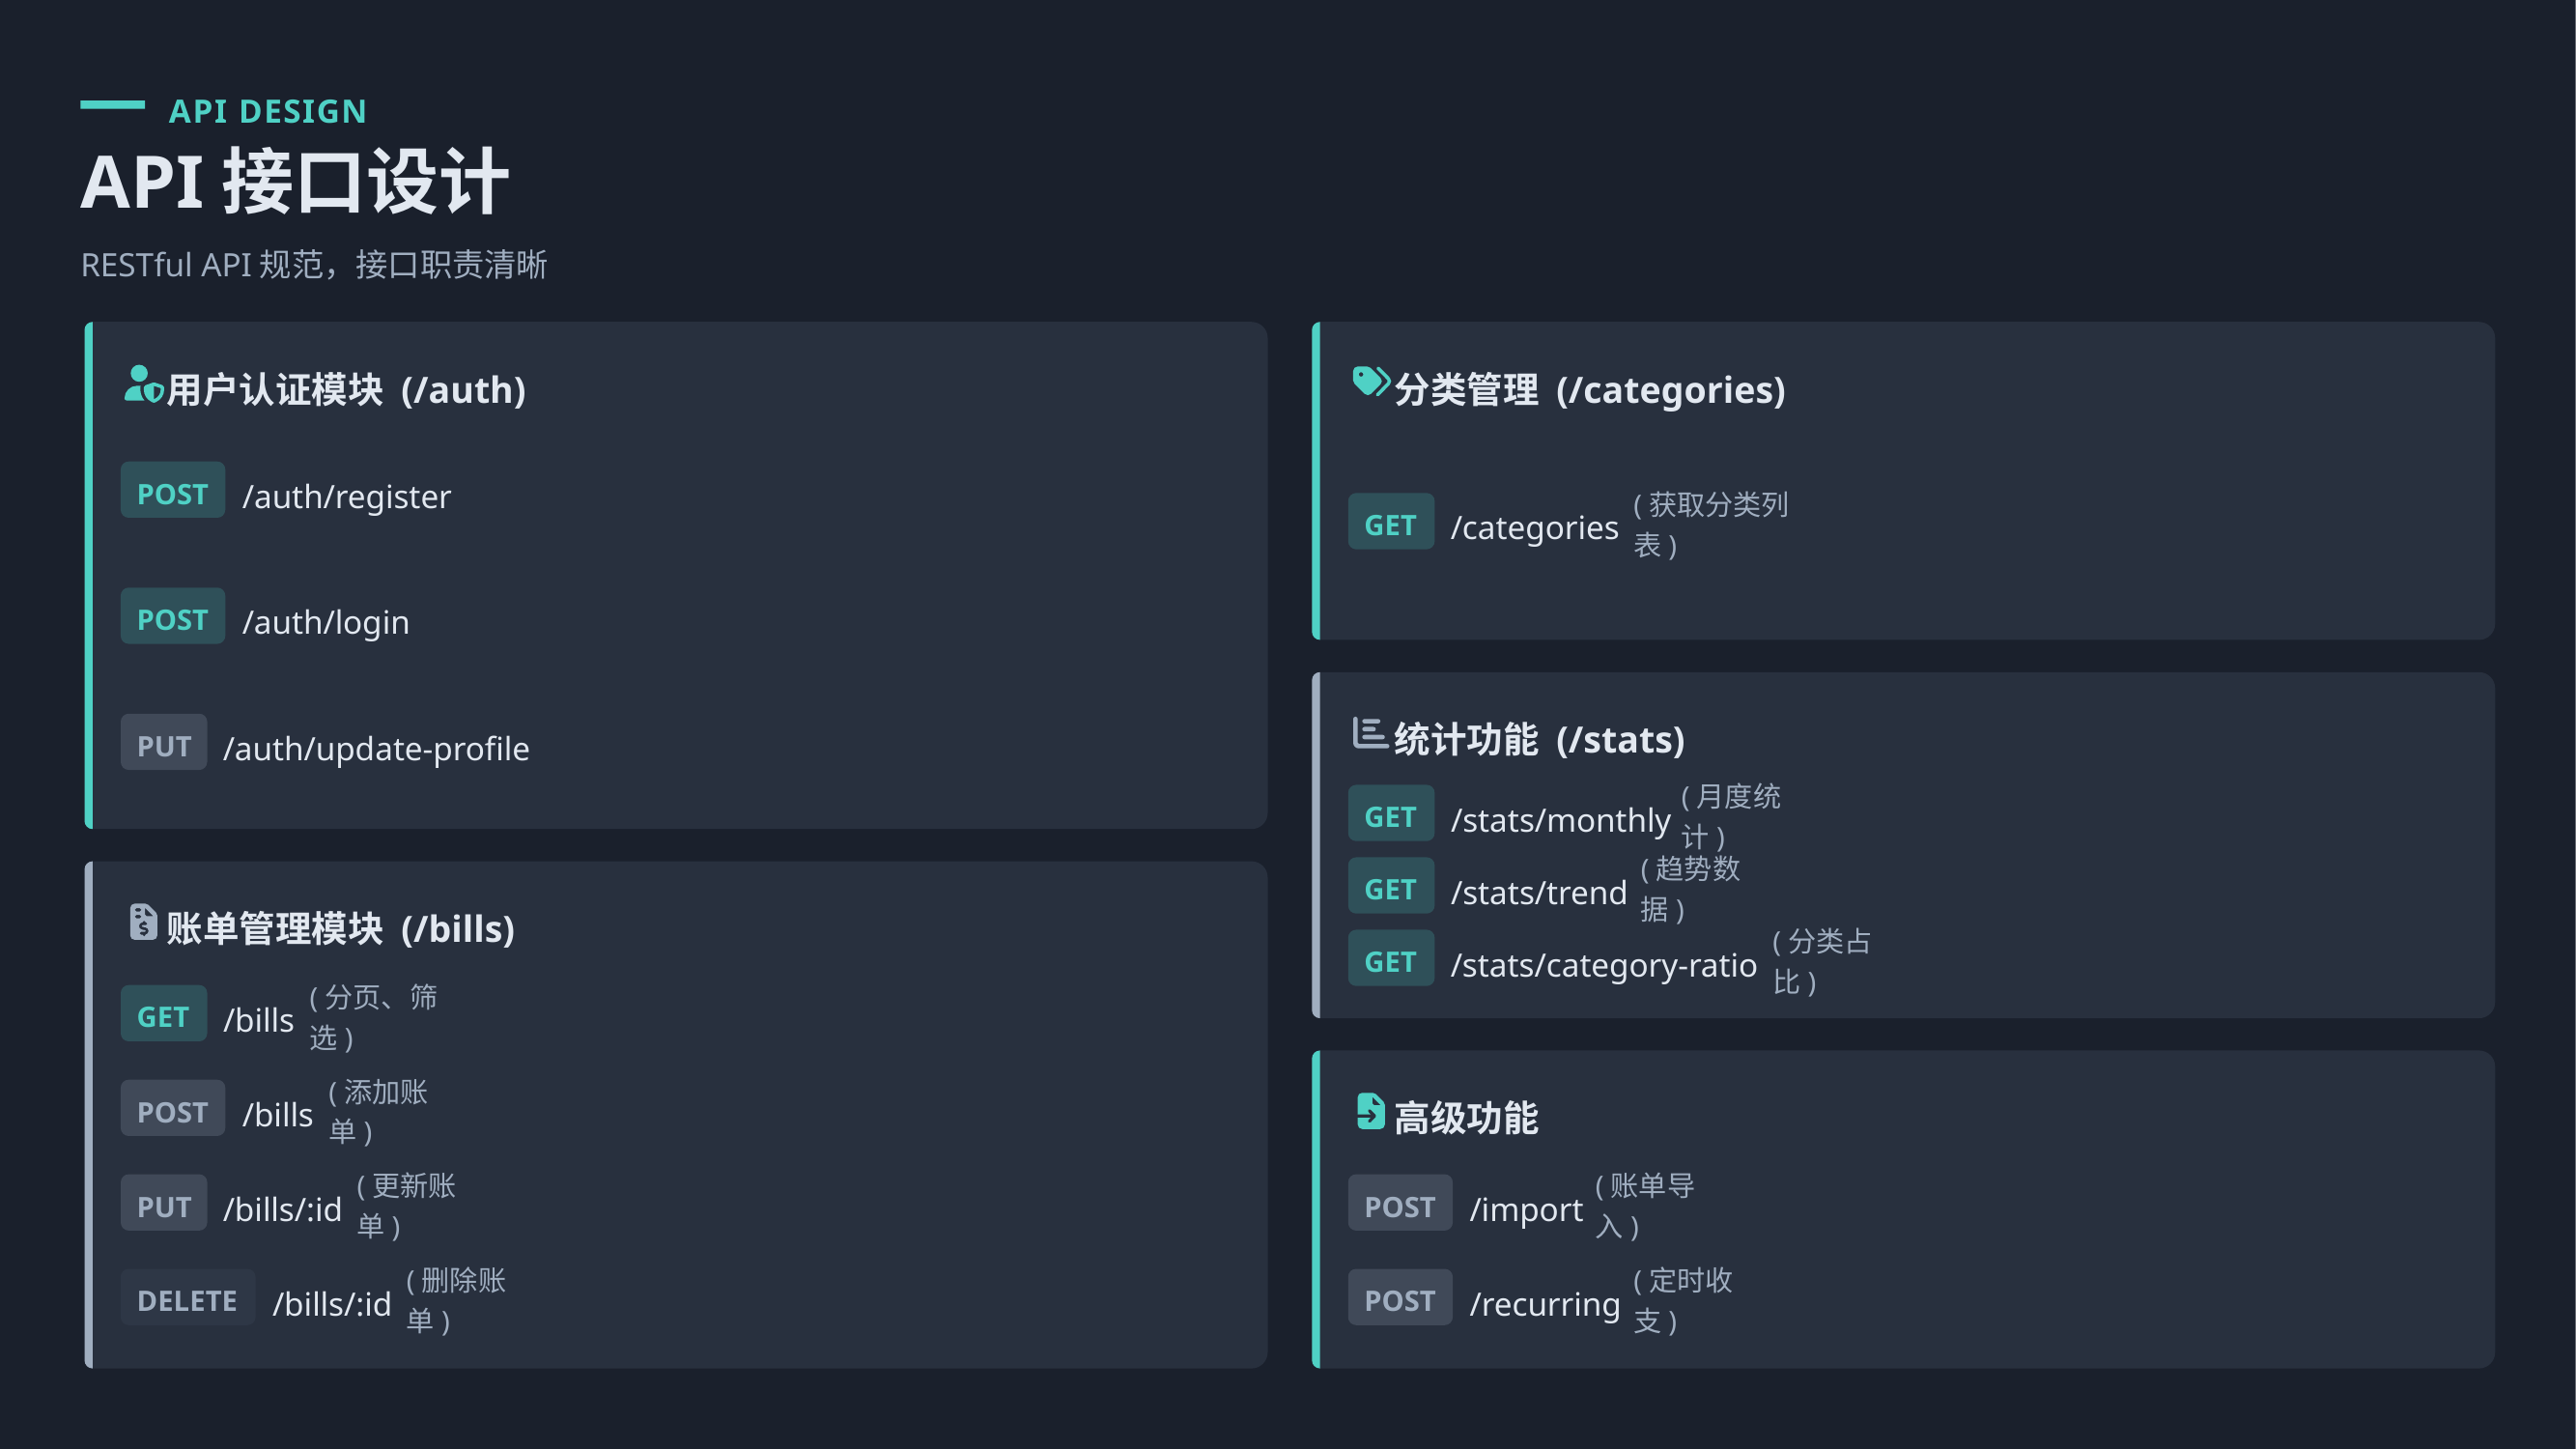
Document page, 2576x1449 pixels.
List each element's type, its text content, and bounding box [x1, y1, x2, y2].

text_box [1353, 716, 1390, 749]
text_box PUT [120, 713, 222, 771]
text_box (分页、筛选) [309, 993, 481, 1034]
text_box [93, 322, 1268, 830]
text_box /recurring [1469, 1272, 1633, 1321]
text_box [1320, 322, 2496, 640]
text_box GET [1347, 857, 1449, 914]
text_box [80, 100, 146, 109]
text_box /auth/update-profile [222, 718, 544, 766]
text_box [1357, 1093, 1385, 1129]
text_box POST [1347, 1174, 1467, 1231]
text_box /auth/register [241, 465, 462, 514]
text_box [130, 364, 148, 383]
text_box 分类管理 (/categories) [1394, 354, 2481, 411]
text_box [1312, 1050, 1320, 1369]
text_box POST [121, 1079, 240, 1136]
text_box 账单管理模块 (/bills) [166, 893, 1254, 951]
text_box [1320, 671, 2496, 1019]
text_box (趋势数据) [1641, 865, 1784, 906]
text_box [1352, 366, 1382, 396]
text_box 用户认证模块 (/auth) [166, 354, 1254, 411]
text_box PUT [120, 1174, 222, 1231]
text_box /import [1469, 1178, 1597, 1227]
text_box [1312, 322, 1320, 640]
text_box GET [120, 984, 222, 1041]
text_box (账单导入) [1595, 1181, 1739, 1223]
text_box POST [1347, 1268, 1467, 1325]
text_box (添加账单) [328, 1088, 472, 1128]
text_box [143, 383, 164, 403]
text_box (月度统计) [1681, 792, 1825, 834]
text_box API接口设计 [80, 145, 2532, 226]
text_box /bills [223, 988, 310, 1037]
text_box API DESIGN [168, 80, 377, 129]
text_box /bills/:id [222, 1178, 358, 1227]
text_box (更新账单) [356, 1181, 500, 1223]
text_box /bills/:id [272, 1272, 408, 1321]
text_box /bills [241, 1083, 329, 1132]
text_box [124, 385, 145, 401]
text_box RESTful API规范，接口职责清晰 [80, 233, 2511, 282]
text_box POST [121, 587, 240, 644]
text_box /categories [1450, 497, 1634, 546]
text_box /auth/login [241, 591, 422, 640]
text_box /stats/category-ratio [1450, 933, 1773, 982]
text_box (分类占比) [1772, 937, 1916, 979]
text_box GET [1347, 929, 1449, 986]
text_box (定时收支) [1633, 1276, 1777, 1318]
text_box [84, 861, 93, 1369]
text_box (删除账单) [406, 1276, 550, 1318]
text_box [1320, 1050, 2496, 1369]
text_box [1375, 366, 1392, 396]
text_box 高级功能 [1394, 1082, 2481, 1140]
text_box DELETE [121, 1268, 270, 1325]
text_box /stats/trend [1451, 861, 1642, 910]
text_box GET [1347, 493, 1449, 550]
text_box GET [1347, 784, 1449, 841]
text_box [129, 903, 157, 940]
text_box /stats/monthly [1451, 788, 1683, 838]
text_box POST [121, 461, 240, 518]
text_box [1312, 671, 1320, 1019]
text_box [84, 322, 93, 830]
text_box (获取分类列表) [1633, 500, 1833, 542]
text_box 统计功能 (/stats) [1394, 704, 2481, 761]
text_box [93, 861, 1268, 1369]
